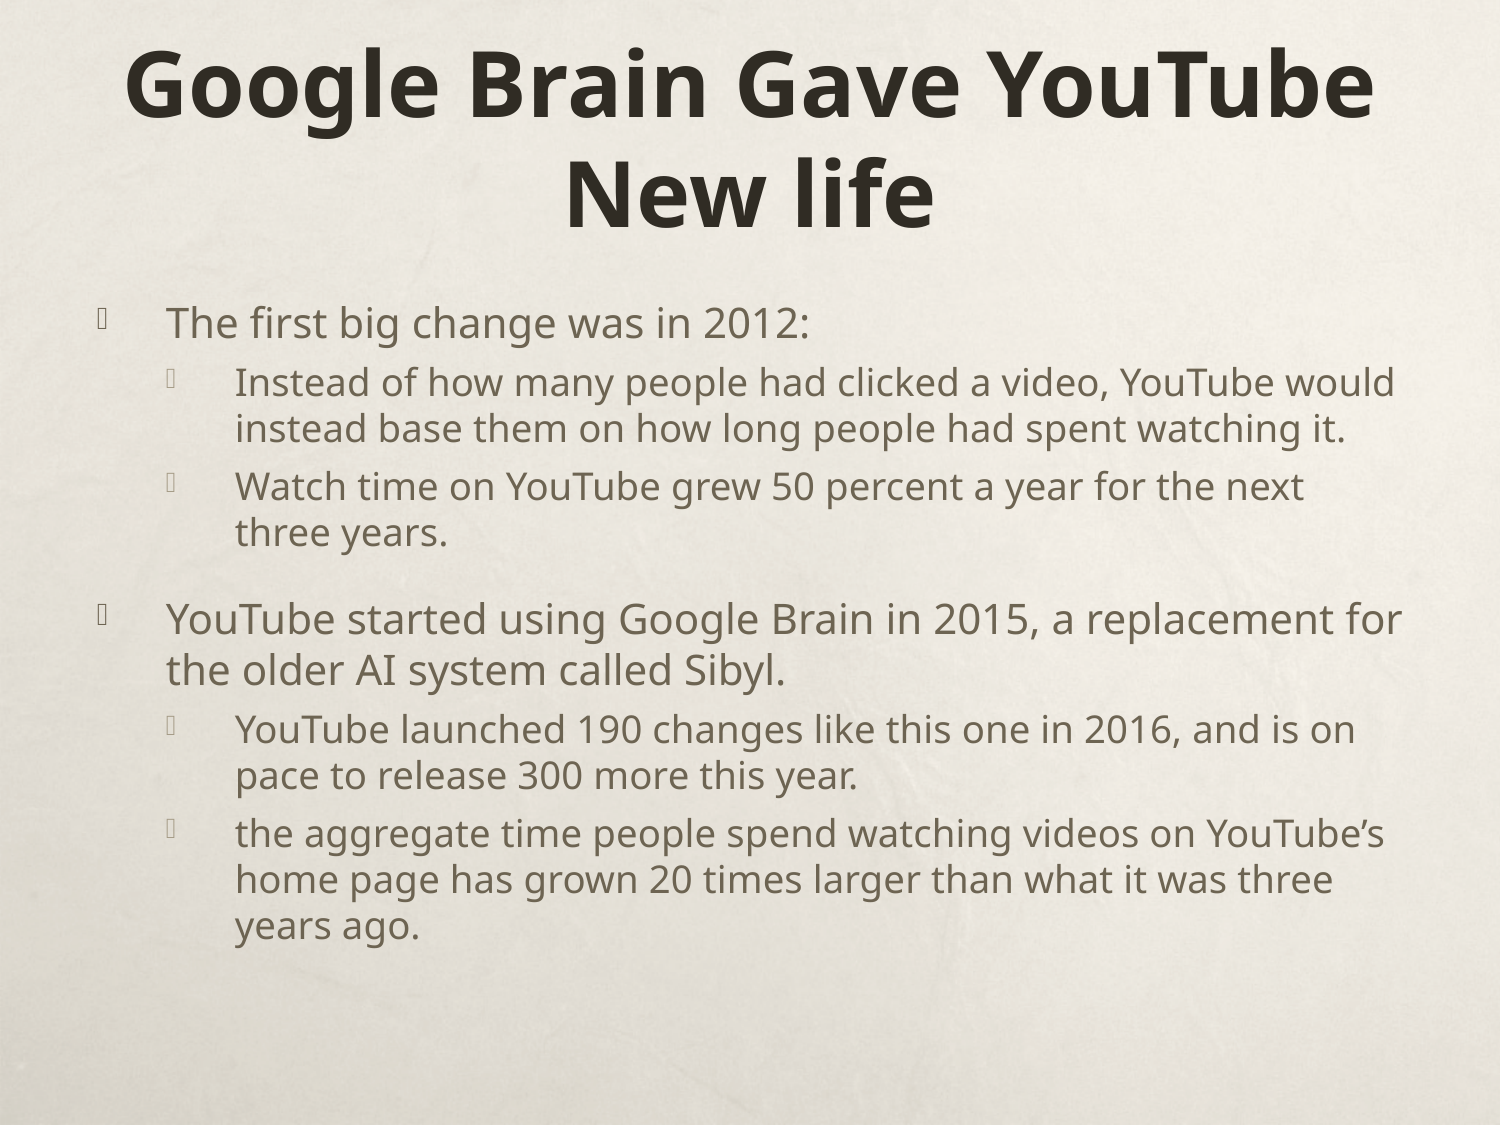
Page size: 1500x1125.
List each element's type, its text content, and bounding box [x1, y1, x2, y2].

title Google Brain Gave YouTube New life [81, 15, 1419, 254]
list The first big change was in 2012: Instead of how many people had clicked a video, YouTube would instead base them on how long people had spent watching it. Watch time on YouTube grew 50 percent a year for the next three years. YouTube started using Google Brain in 2015, a replacement for the older AI system called Sibyl. YouTube launched 190 changes like this one in 2016, and is on pace to release 300 more this year. the aggregate time people spend watching videos on YouTube’s home page has grown 20 times larger than what it was three years ago. [81, 288, 1419, 1005]
